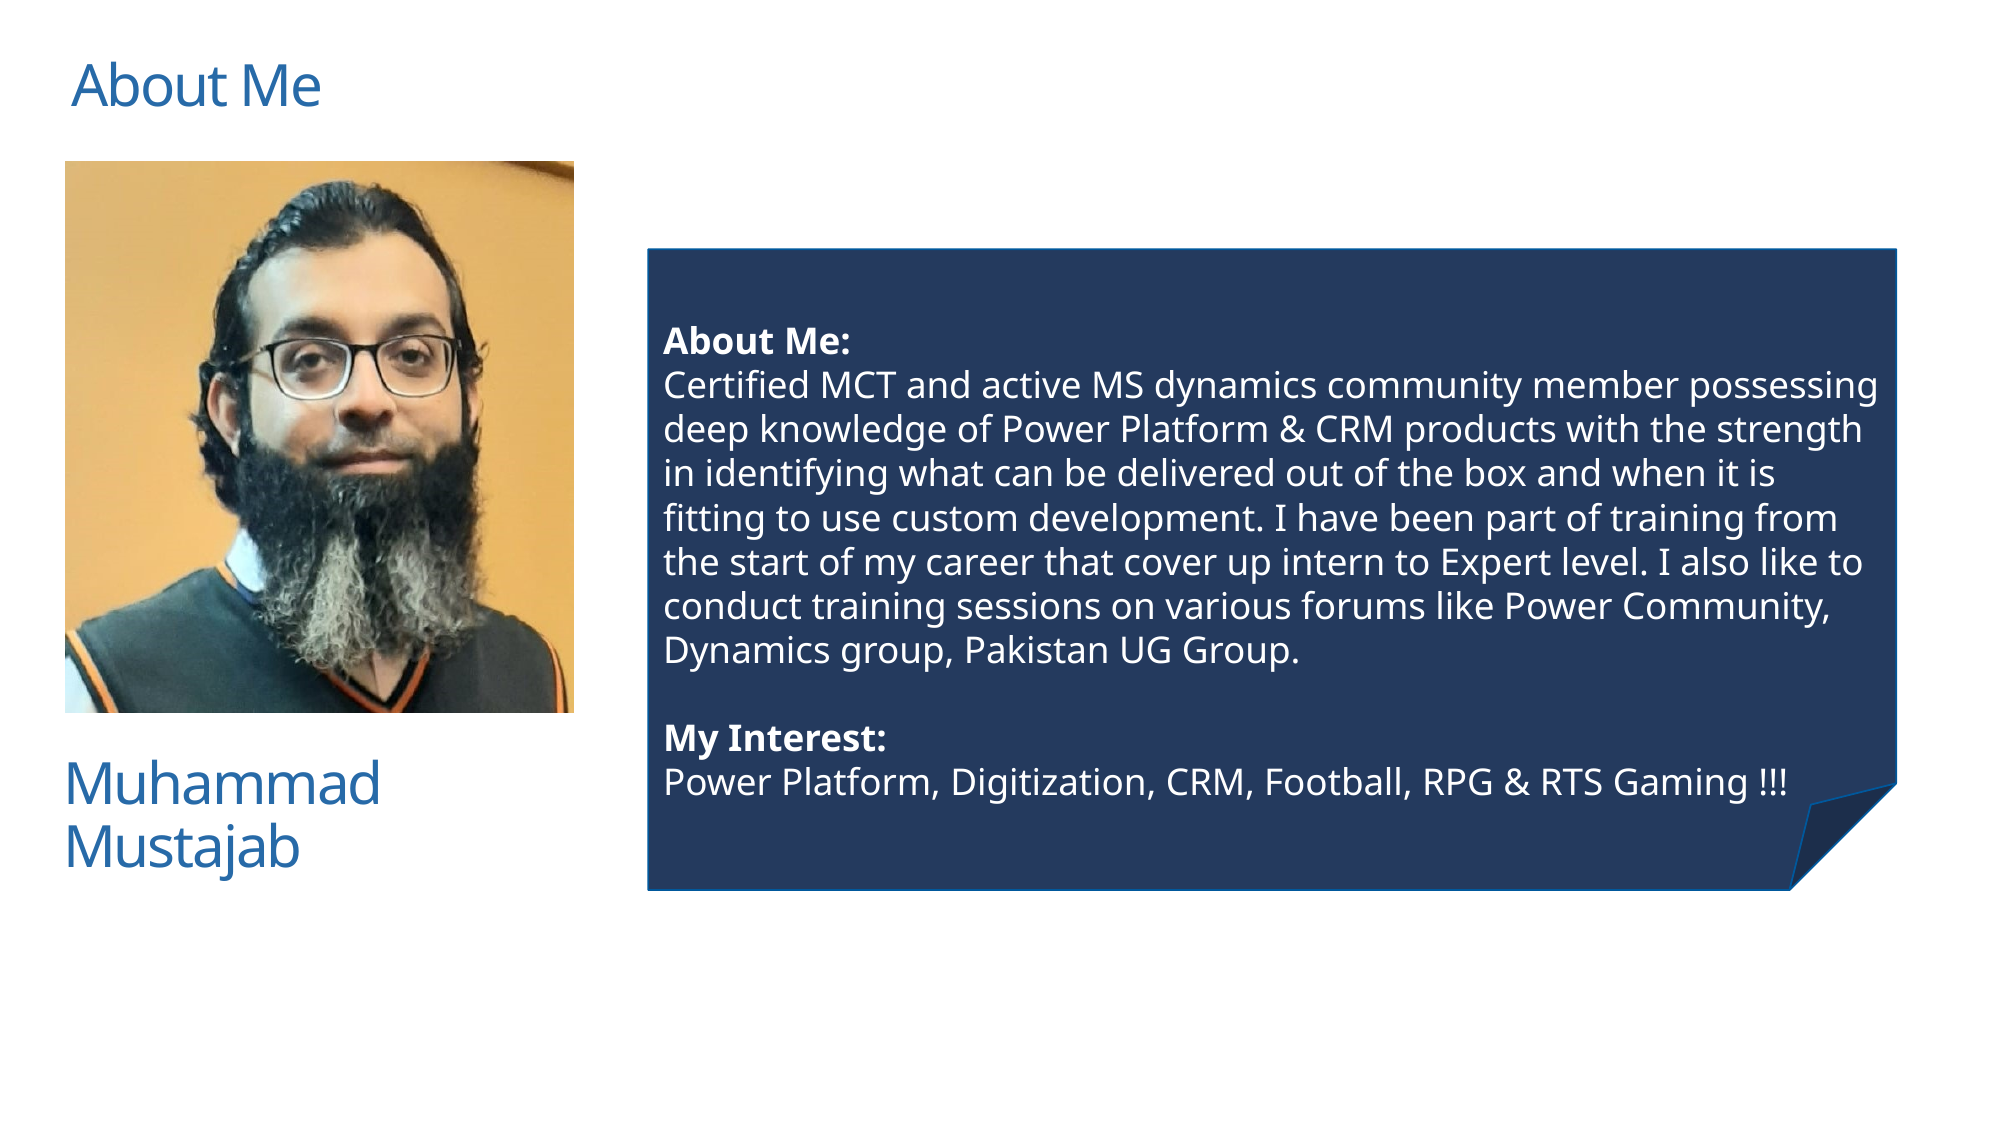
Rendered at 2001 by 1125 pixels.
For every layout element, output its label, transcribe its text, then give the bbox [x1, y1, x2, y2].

text_box About Me: Certified MCT and active MS dynamics community member possessing deep knowledge of Power Platform & CRM products with the strength in identifying what can be delivered out of the box and when it is fitting to use custom development. I have been part of training from the start of my career that cover up intern to Expert level. I also like to conduct training sessions on various forums like Power Community, Dynamics group, Pakistan UG Group. My Interest: Power Platform, Digitization, CRM, Football, RPG & RTS Gaming !!! [647, 248, 1898, 891]
picture [65, 161, 575, 713]
text_box Muhammad Mustajab [39, 739, 601, 895]
text_box About Me [47, 40, 1273, 134]
